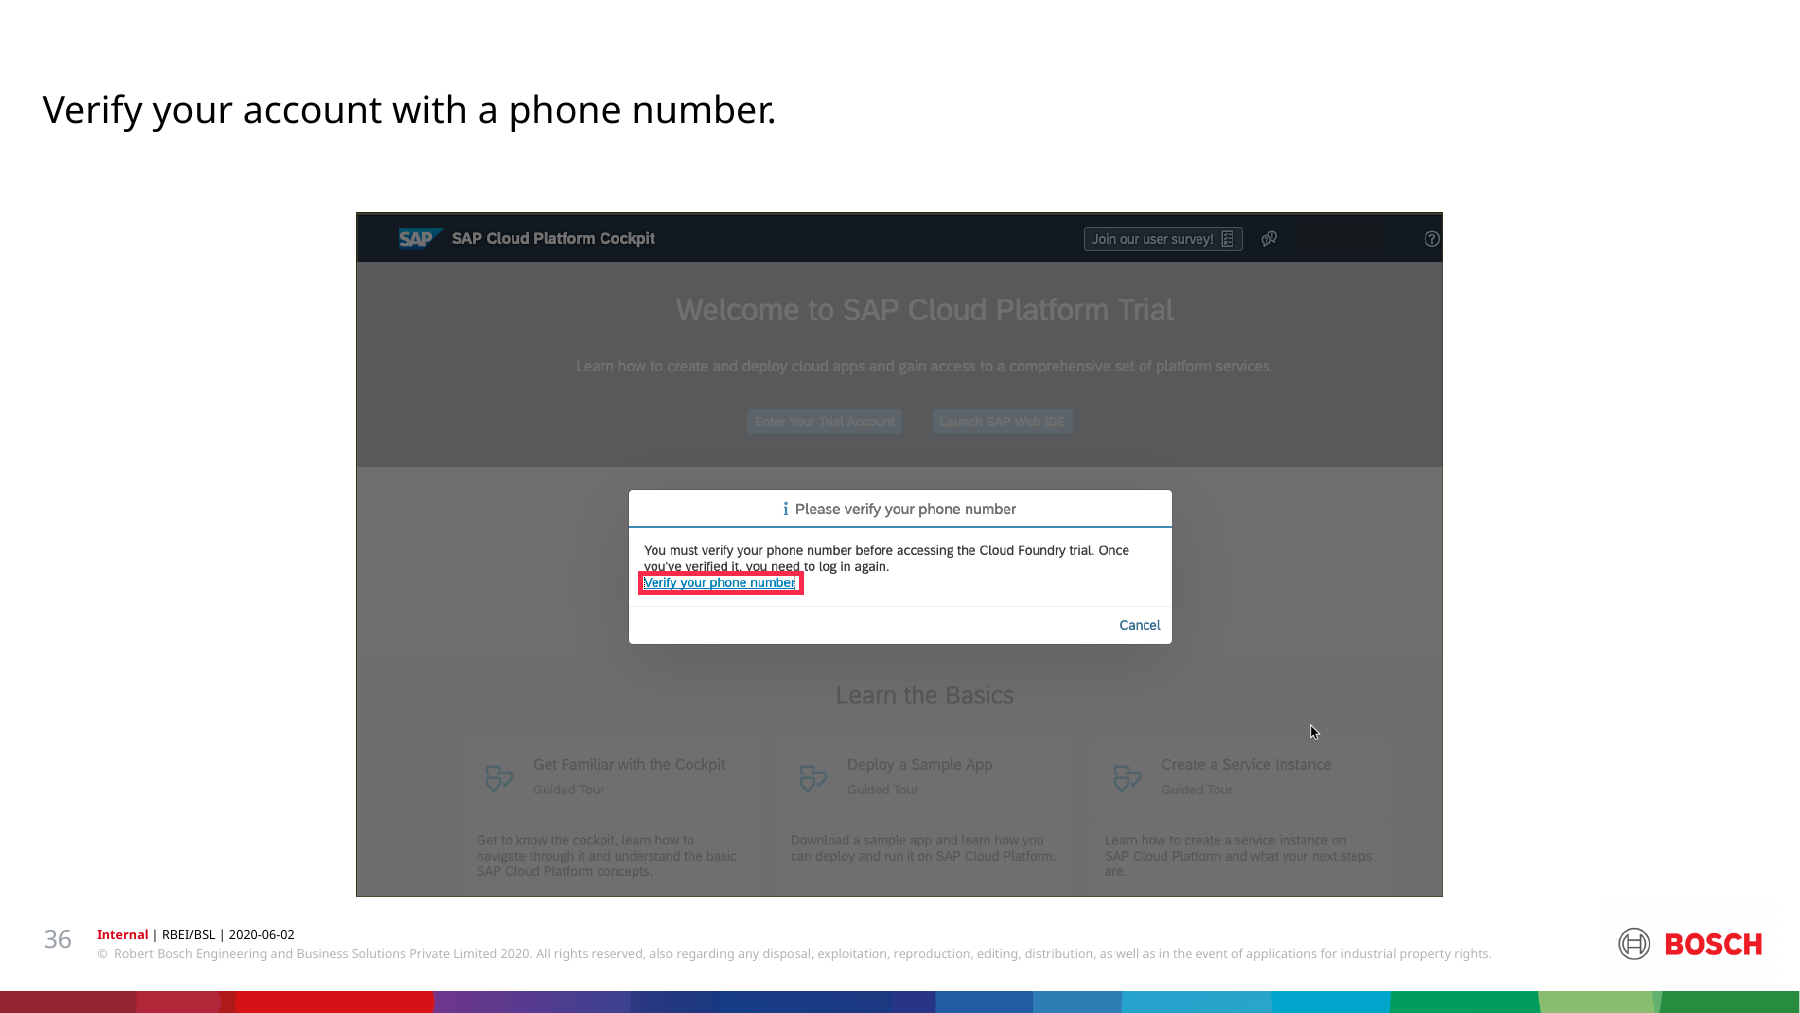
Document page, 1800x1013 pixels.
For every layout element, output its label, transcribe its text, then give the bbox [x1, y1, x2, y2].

title Verify your account with a phone number. [42, 91, 1757, 155]
picture [1390, 896, 1800, 1013]
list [356, 212, 1443, 897]
slide_number 36 [43, 923, 92, 991]
picture [0, 905, 1272, 1013]
